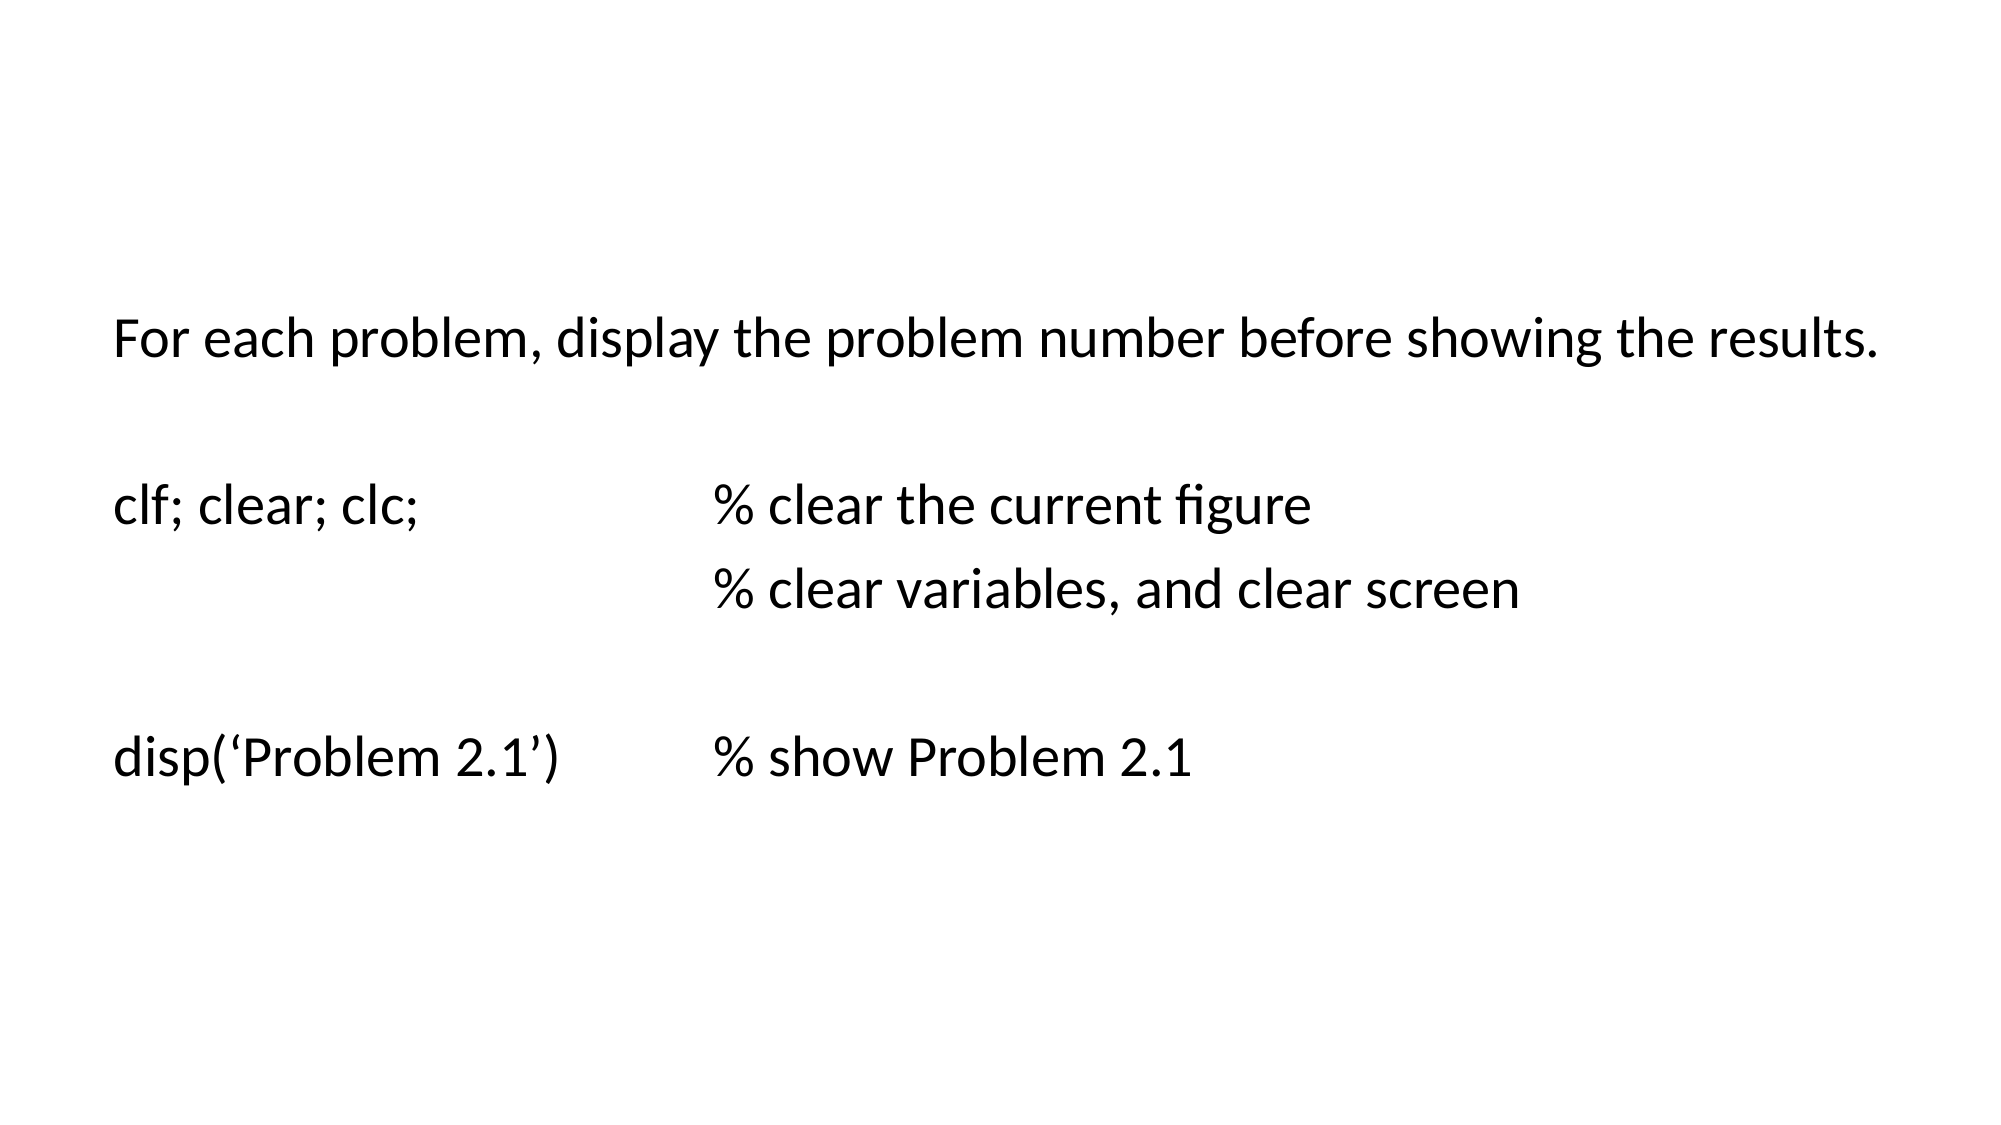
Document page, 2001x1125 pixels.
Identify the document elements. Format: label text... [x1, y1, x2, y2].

list For each problem, display the problem number before showing the results. clf; clear; clc; % clear the current figure % clear variables, and clear screen disp(‘Problem 2.1’) % show Problem 2.1 [98, 299, 1909, 1014]
